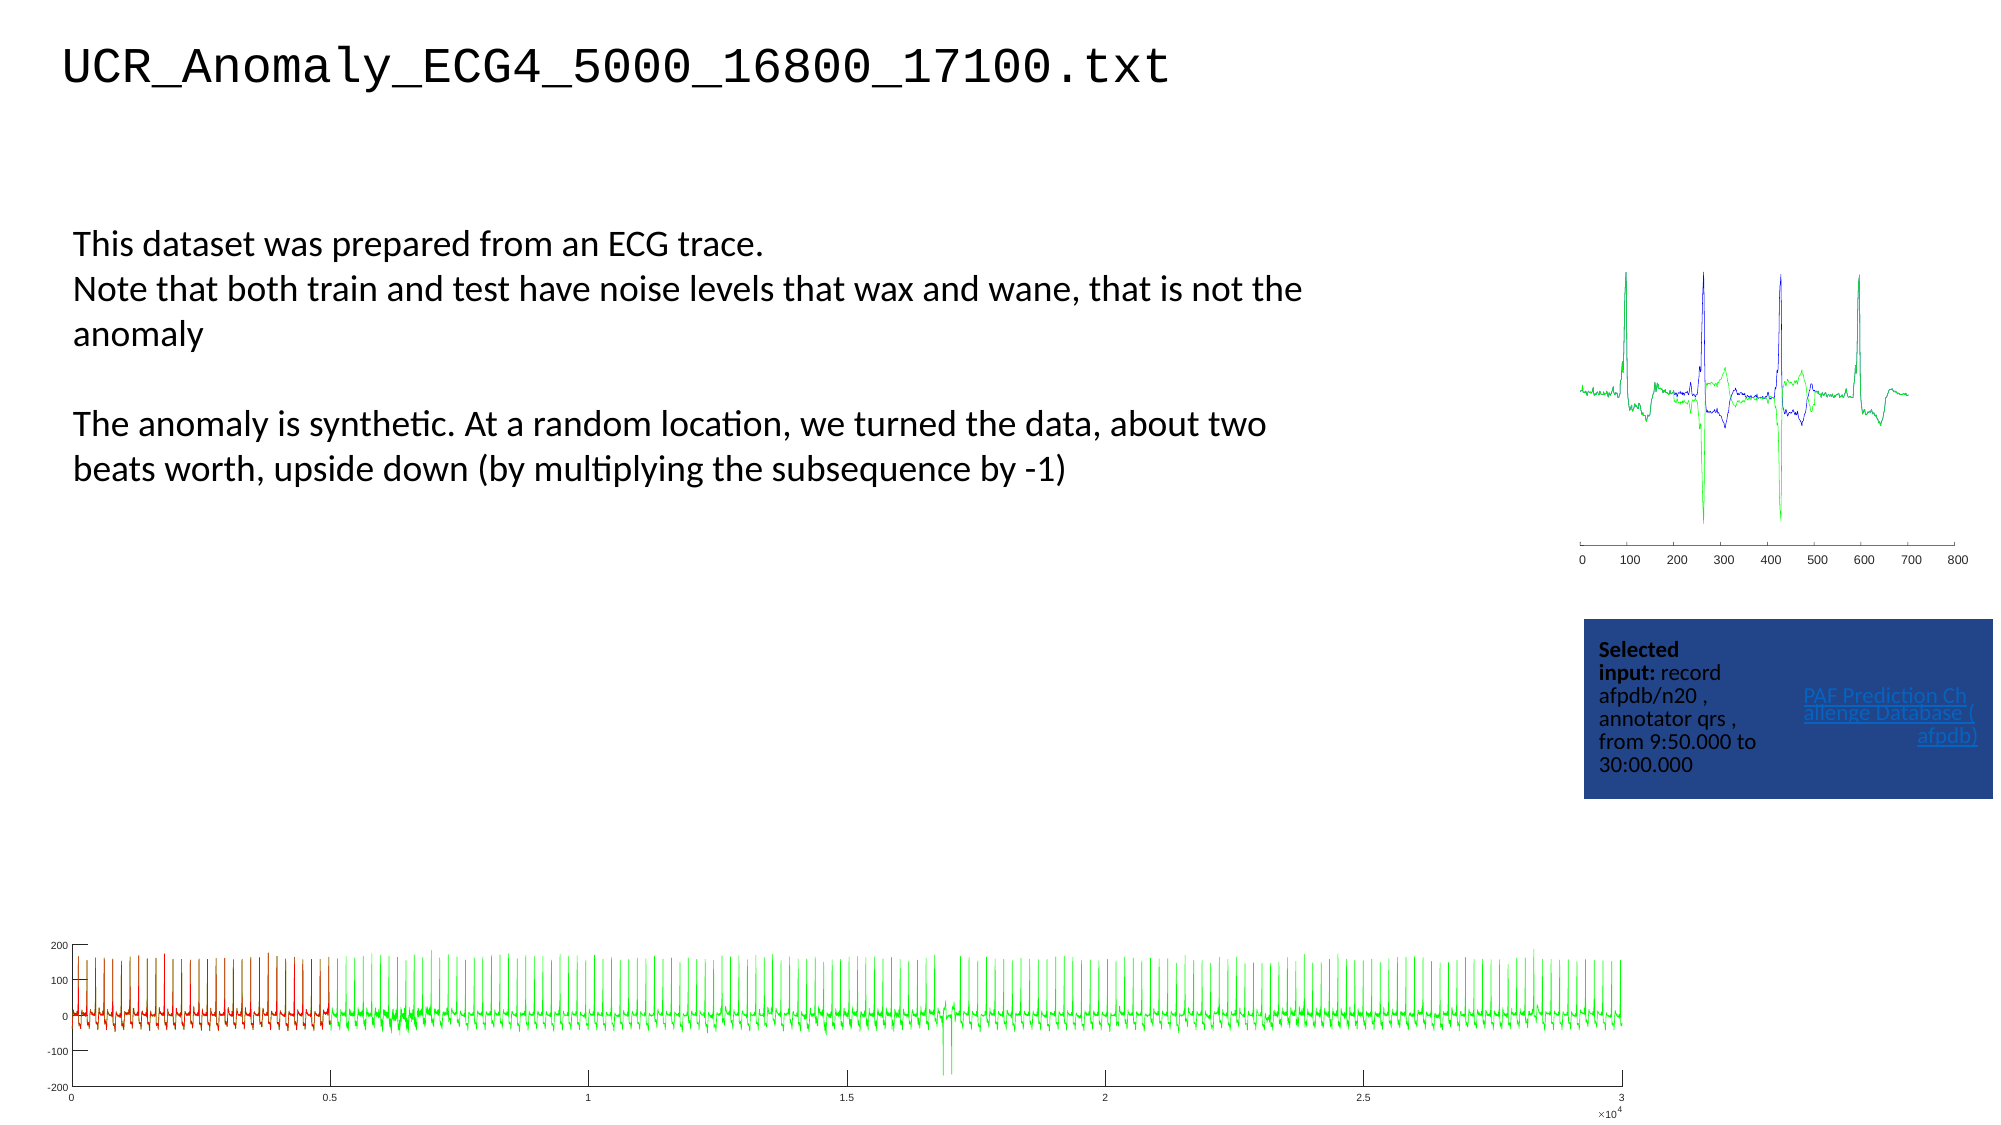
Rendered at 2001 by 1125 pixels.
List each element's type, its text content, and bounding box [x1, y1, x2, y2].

text_box 200 [1666, 551, 1689, 567]
text_box UCR_Anomaly_ECG4_5000_16800_17100.txt [47, 24, 1362, 100]
text_box 300 [1713, 551, 1735, 567]
text_box 800 [1947, 551, 1969, 567]
text_box 700 [1900, 551, 1923, 567]
text_box 500 [1807, 551, 1829, 567]
text_box [1580, 249, 1955, 545]
text_box [1697, 272, 1706, 392]
text_box 0 [1579, 551, 1587, 567]
table_header PAF Prediction Challenge Database (afpdb) [1789, 619, 1993, 799]
text_box [1783, 394, 1808, 426]
text_box 600 [1853, 551, 1876, 567]
text_box [1580, 272, 1909, 524]
picture [0, 929, 1812, 1119]
text_box This dataset was prepared from an ECG trace. Note that both train and test have noise levels that wax and wane, that is not the anomaly The anomaly is synthetic. At a random location, we turned the data, about two beats worth, upside down (by multiplying the subsequence by -1) [58, 211, 1360, 542]
text_box [1808, 383, 1816, 393]
text_box 100 [1619, 551, 1641, 567]
table_header Selected input: record afpdb/n20 , annotator qrs , from 9:50.000 to 30:00.000 [1584, 619, 1789, 799]
text_box [1706, 393, 1731, 429]
text_box 400 [1760, 551, 1782, 567]
text_box [1774, 274, 1783, 393]
